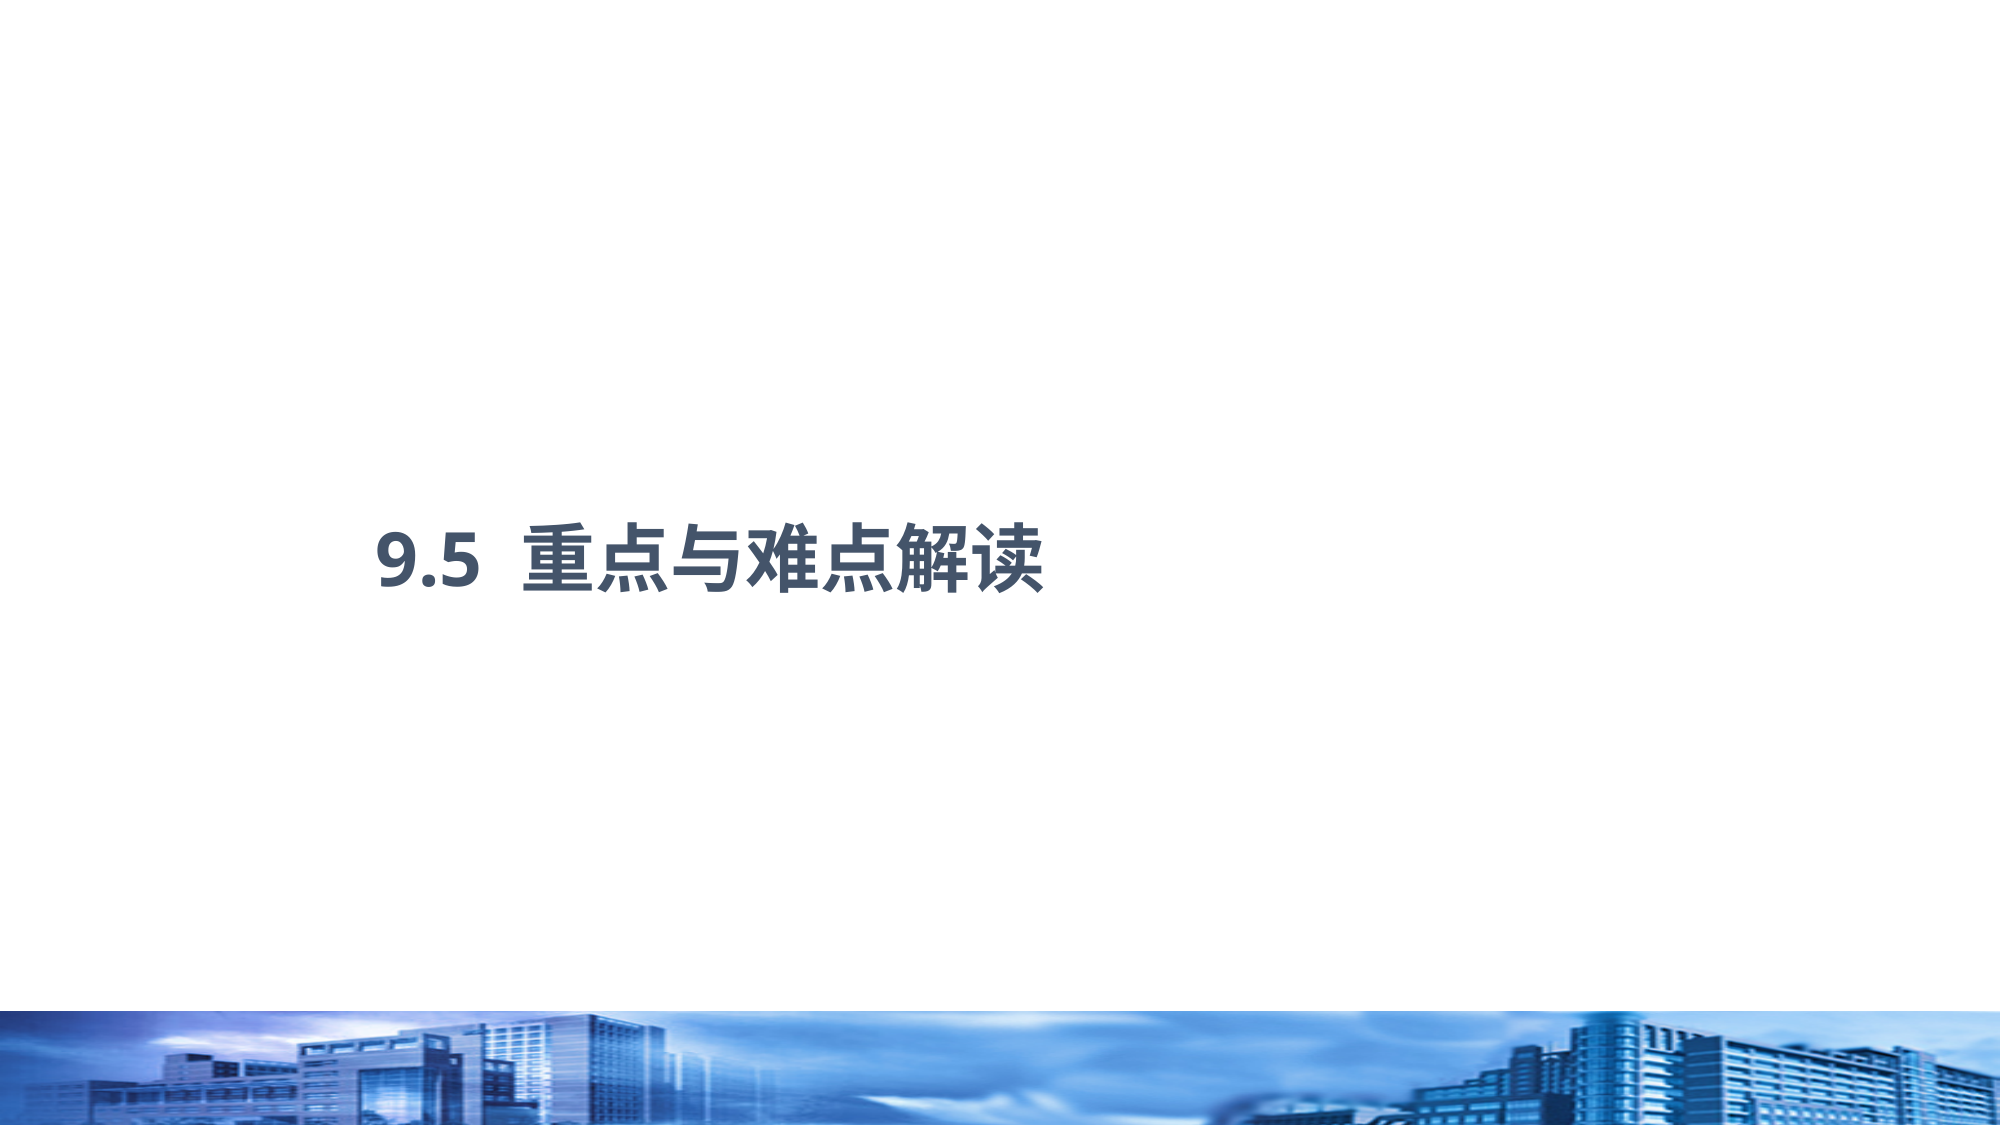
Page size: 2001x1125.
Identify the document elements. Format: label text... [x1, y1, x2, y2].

title 9.5 重点与难点解读 [161, 462, 1260, 651]
picture [0, 1011, 2000, 1125]
